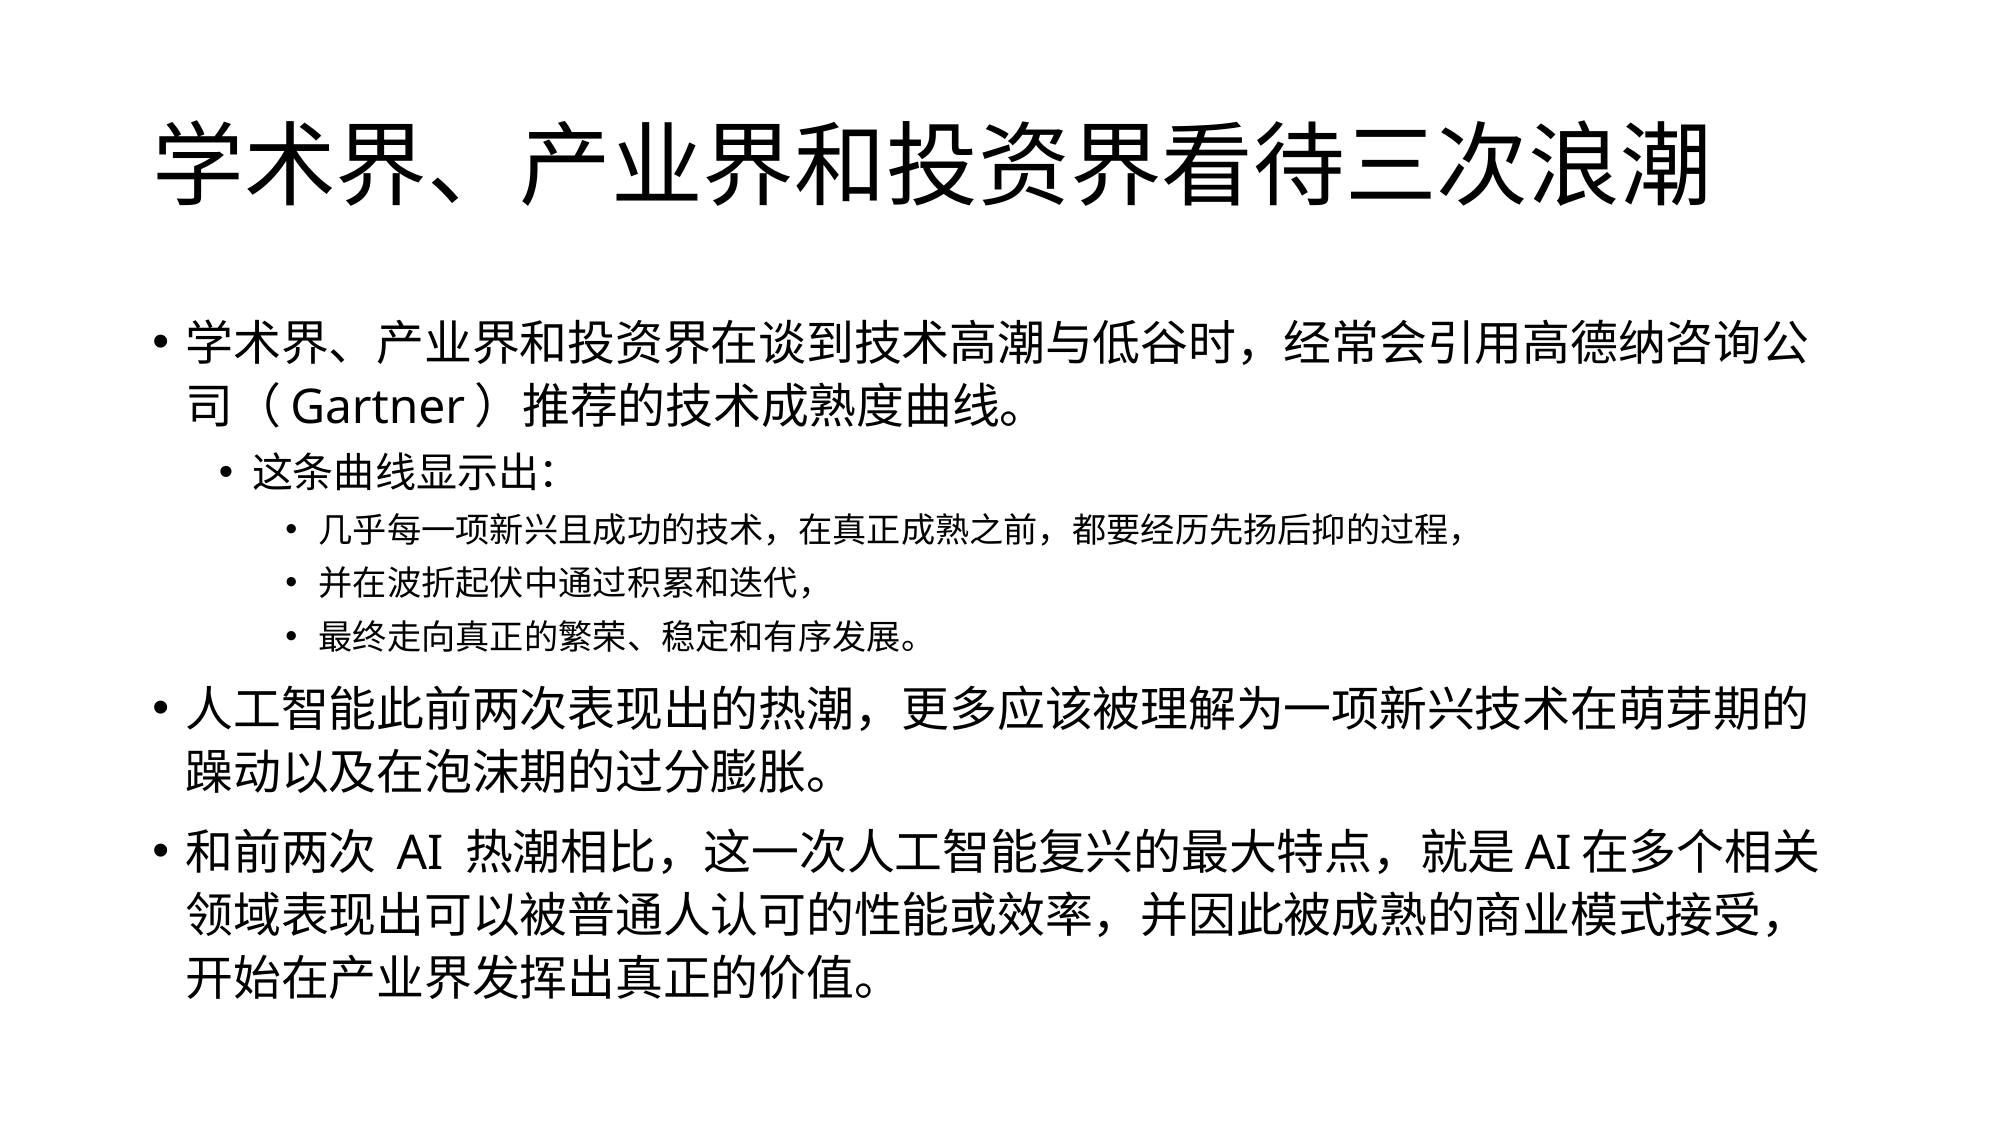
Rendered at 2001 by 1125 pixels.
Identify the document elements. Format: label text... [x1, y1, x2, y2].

title 学术界、产业界和投资界看待三次浪潮 [137, 59, 1863, 278]
list 学术界、产业界和投资界在谈到技术高潮与低谷时，经常会引用高德纳咨询公司（Gartner）推荐的技术成熟度曲线。 这条曲线显示出： 几乎每一项新兴且成功的技术，在真正成熟之前，都要经历先扬后抑的过程， 并在波折起伏中通过积累和迭代， 最终走向真正的繁荣、稳定和有序发展。 人工智能此前两次表现出的热潮，更多应该被理解为一项新兴技术在萌芽期的躁动以及在泡沫期的过分膨胀。 和前两次 AI 热潮相比，这一次人工智能复兴的最大特点，就是AI在多个相关领域表现出可以被普通人认可的性能或效率，并因此被成熟的商业模式接受，开始在产业界发挥出真正的价值。 [137, 299, 1863, 1014]
